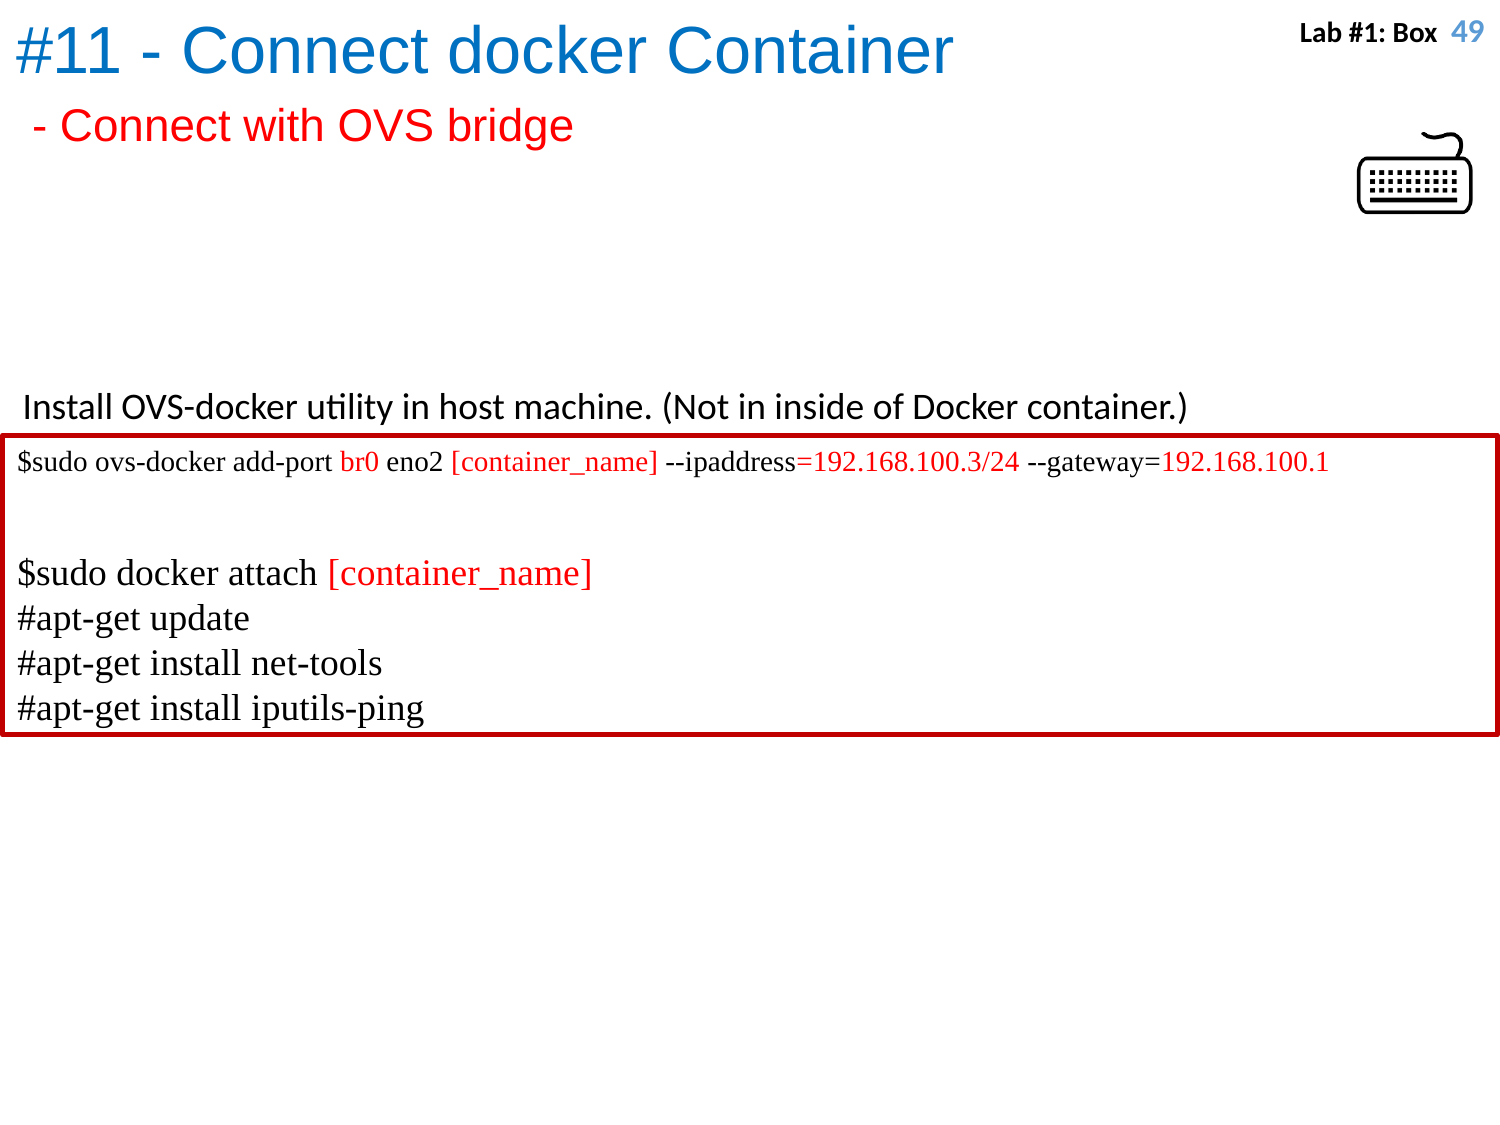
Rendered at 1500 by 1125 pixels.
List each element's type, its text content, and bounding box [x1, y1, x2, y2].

text_box - Connect with OVS bridge [17, 88, 590, 159]
picture [1327, 89, 1500, 262]
text_box #11 - Connect docker Container [1, 0, 1105, 95]
text_box $sudo ovs-docker add-port br0 eno2 [container_name] --ipaddress=192.168.100.3/24 --gateway=192.168.100.1 $sudo docker attach [container_name] #apt-get update #apt-get install net-tools #apt-get install iputils-ping [2, 435, 1498, 735]
slide_number Lab #1: Box 49 [1162, 0, 1500, 60]
text_box Install OVS-docker utility in host machine. (Not in inside of Docker container.) [7, 374, 1205, 435]
